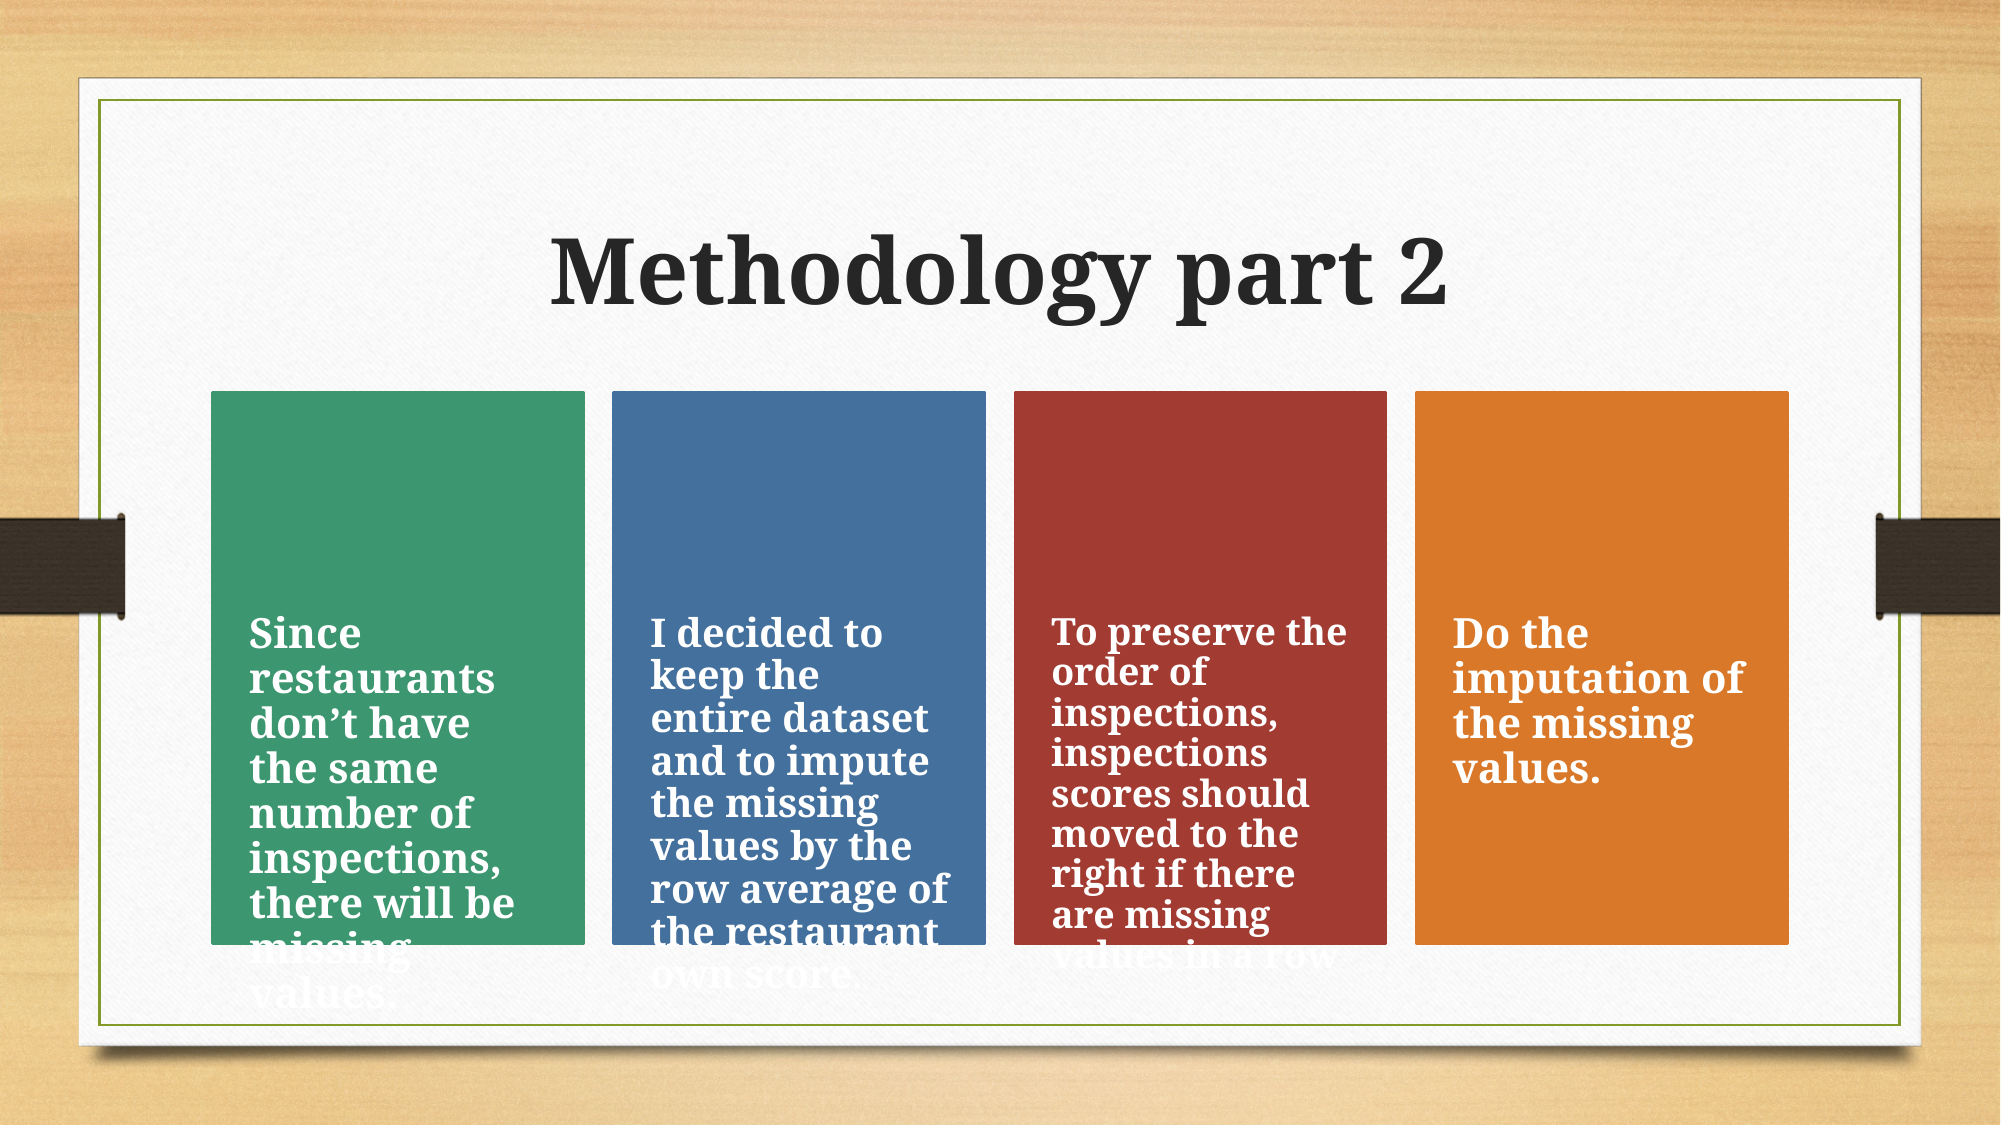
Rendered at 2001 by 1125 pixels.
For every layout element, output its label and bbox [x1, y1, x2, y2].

text_box [0, 0, 2000, 1125]
list [212, 345, 1788, 991]
